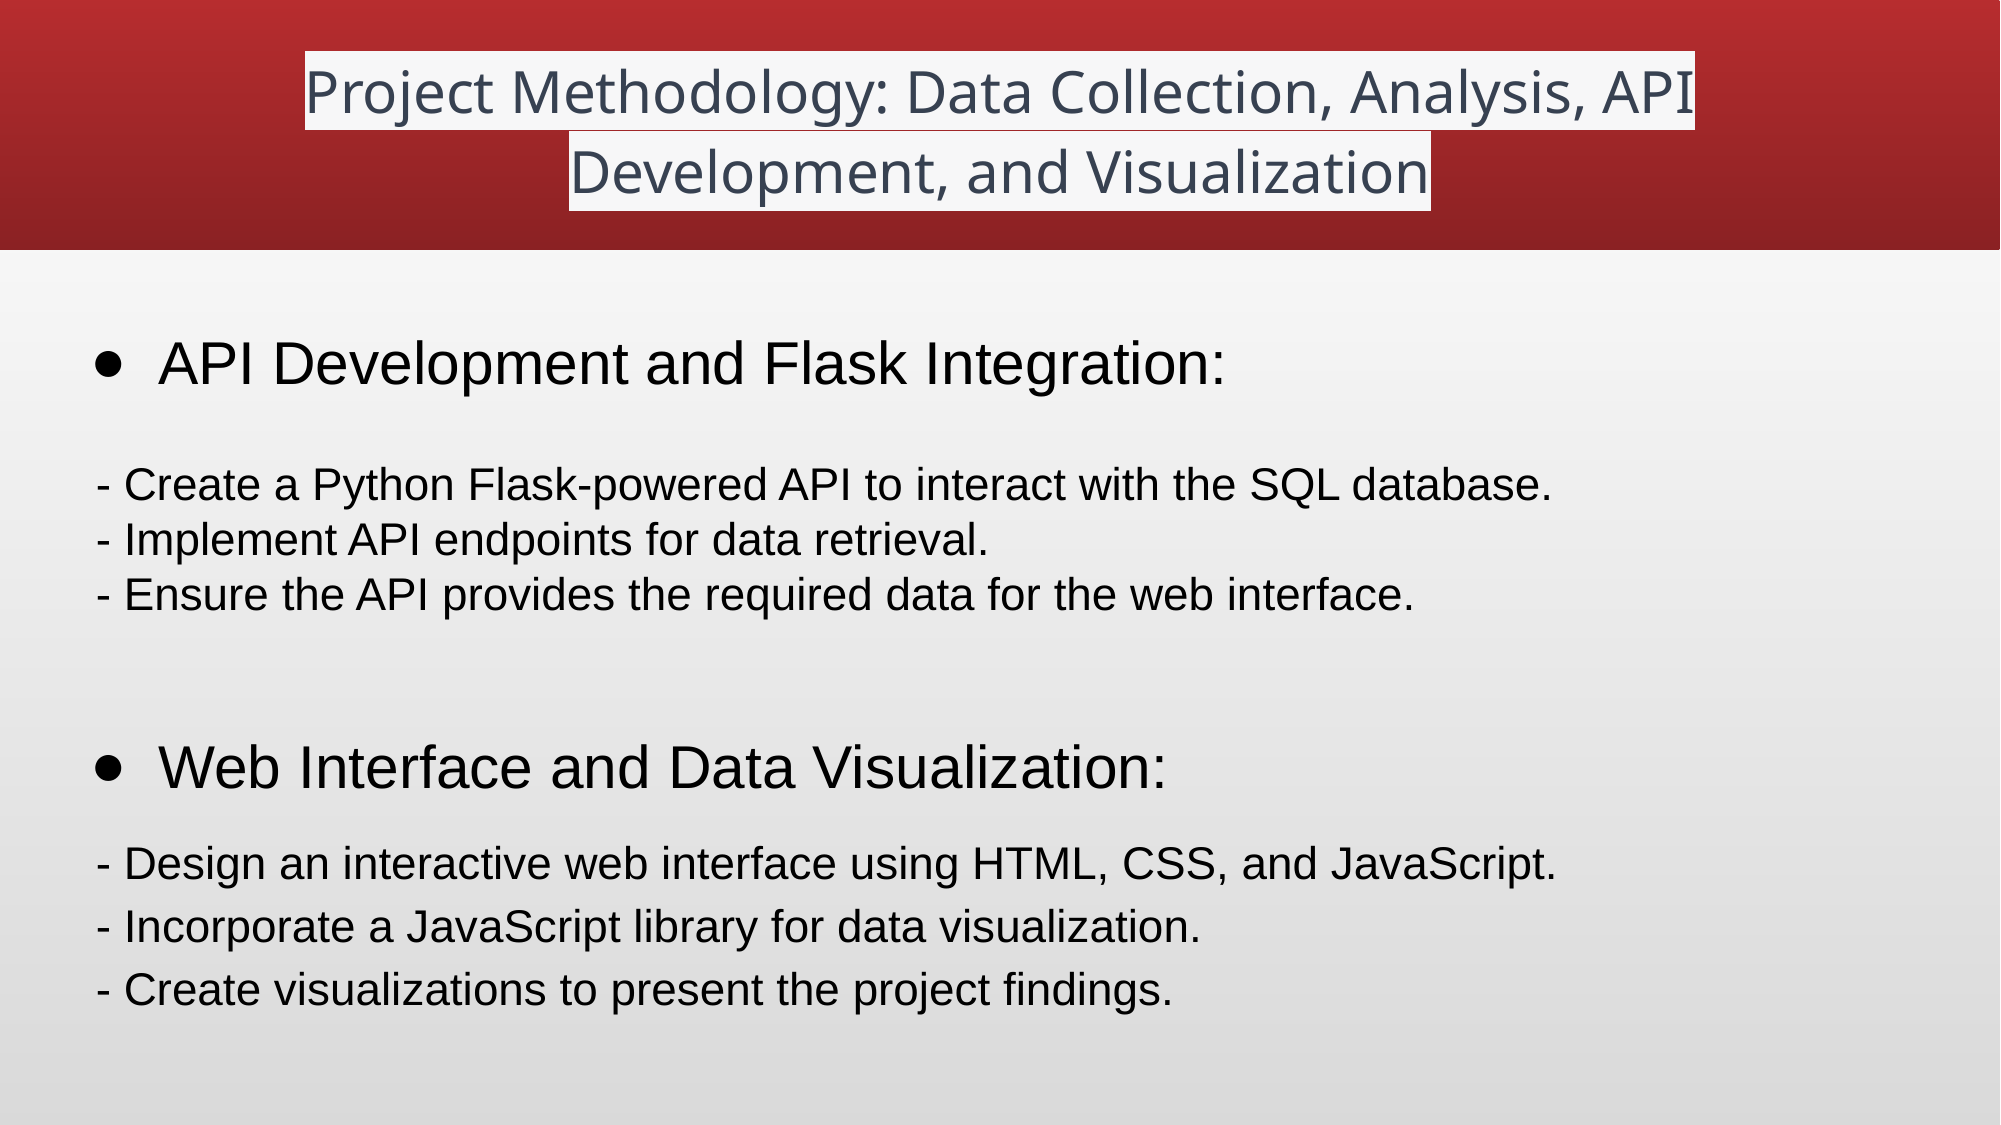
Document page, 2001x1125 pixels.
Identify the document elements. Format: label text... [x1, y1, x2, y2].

text_box API Development and Flask Integration: - Create a Python Flask-powered API to interact with the SQL database. - Implement API endpoints for data retrieval. - Ensure the API provides the required data for the web interface. Web Interface and Data Visualization: - Design an interactive web interface using HTML, CSS, and JavaScript. - Incorporate a JavaScript library for data visualization. - Create visualizations to present the project findings. [68, 308, 1964, 1101]
title Project Methodology: Data Collection, Analysis, API Development, and Visualization [174, 16, 1825, 234]
